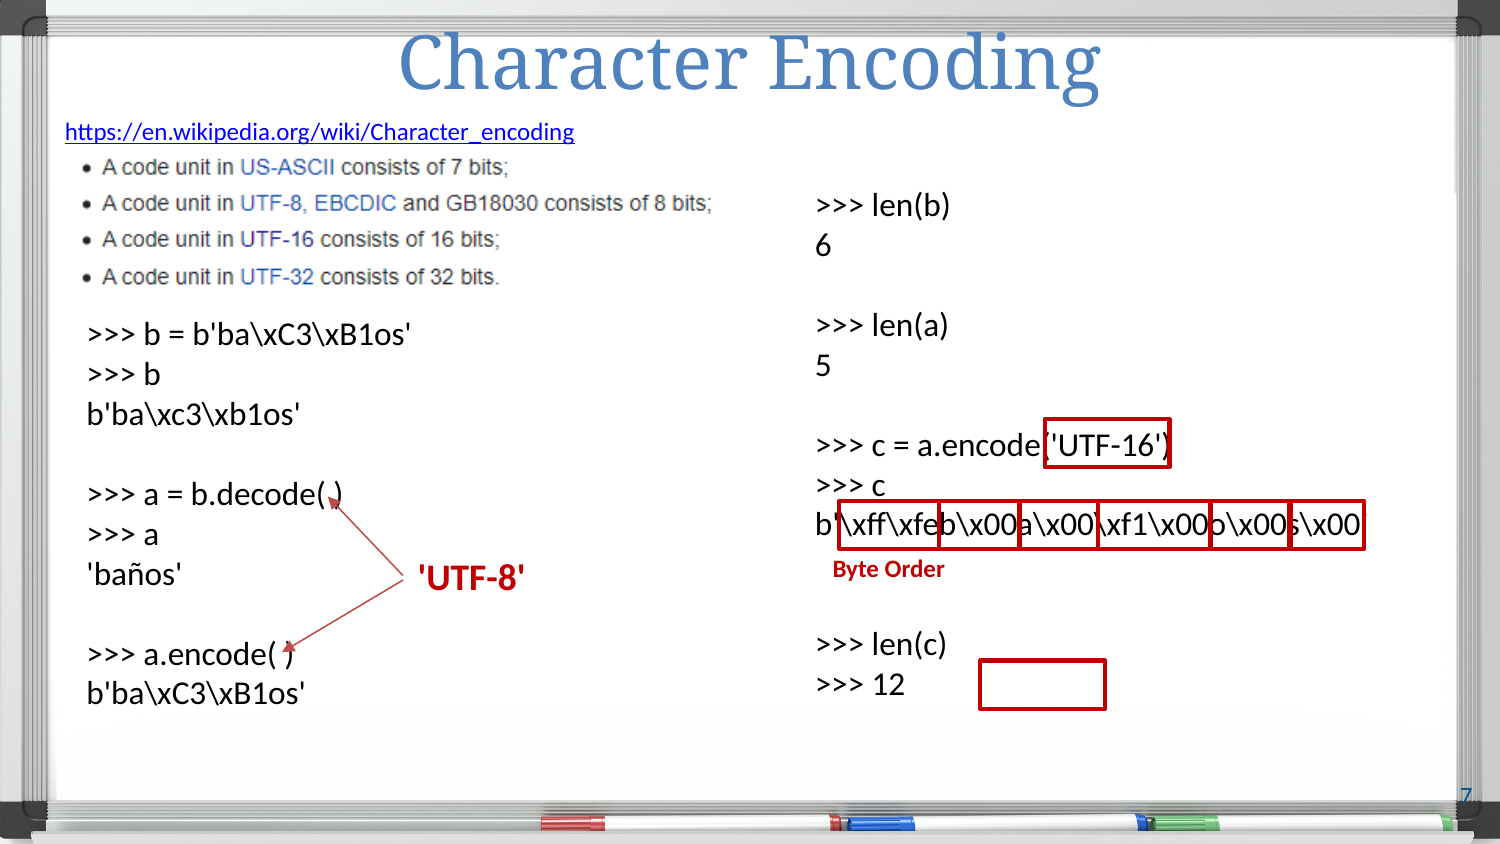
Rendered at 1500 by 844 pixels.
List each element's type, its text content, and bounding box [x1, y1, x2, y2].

text_box >>> b = b'ba\xC3\xB1os' >>> b b'ba\xc3\xb1os' >>> a = b.decode( ) >>> a 'baños' >>> a.encode( ) b'ba\xC3\xB1os' [71, 304, 522, 759]
text_box https://en.wikipedia.org/wiki/Character_encoding [50, 108, 638, 154]
text_box Byte Order [817, 545, 981, 591]
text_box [327, 496, 404, 577]
text_box [1287, 499, 1366, 551]
text_box [1017, 499, 1096, 551]
picture [0, 0, 1500, 844]
text_box 'UTF-8' [407, 545, 566, 606]
text_box [978, 658, 1107, 711]
text_box [1208, 499, 1287, 551]
title Character Encoding [12, 9, 1488, 110]
text_box [1096, 499, 1208, 551]
slide_number 7 [1387, 771, 1488, 817]
text_box [1043, 417, 1172, 469]
text_box [837, 499, 937, 545]
text_box >>> len(b) 6 >>> len(a) 5 >>> c = a.encode('UTF-16') >>> c b'\xff\xfeb\x00a\x00\xf1\x00o\x00s\x00’ >>> len(c) >>> 12 [800, 175, 1388, 710]
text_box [281, 579, 404, 653]
text_box [937, 499, 1017, 551]
